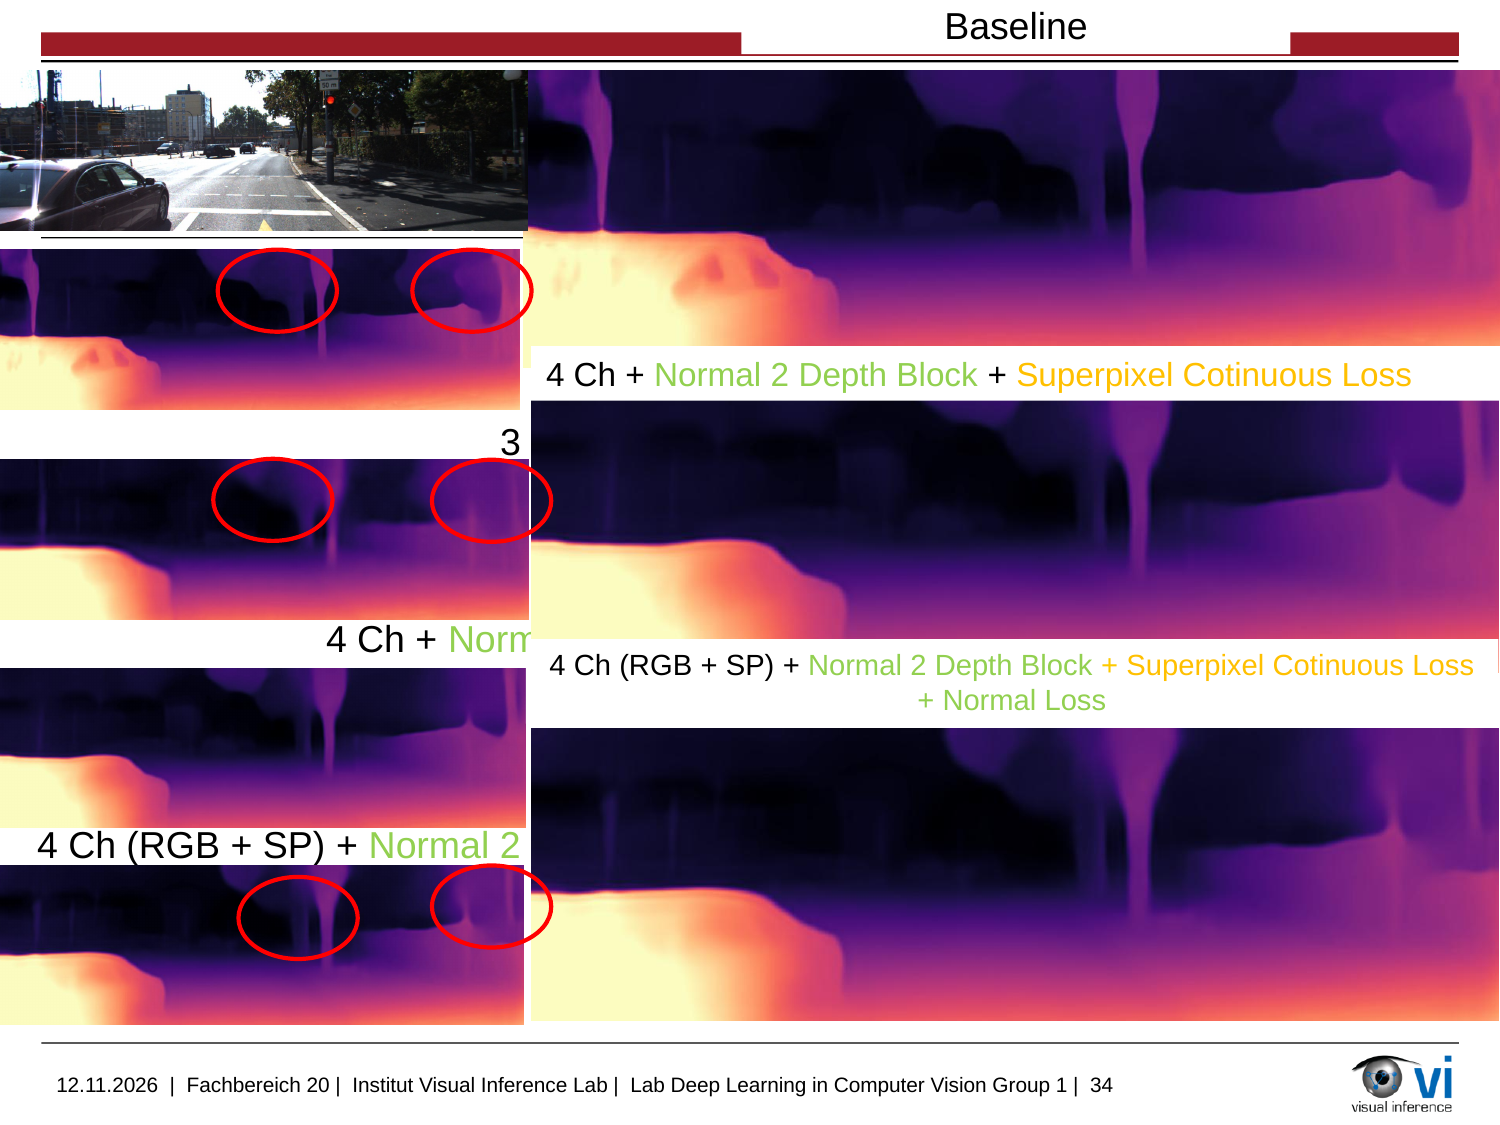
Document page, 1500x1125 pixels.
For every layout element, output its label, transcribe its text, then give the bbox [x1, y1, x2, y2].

picture [0, 459, 529, 620]
picture [0, 70, 1500, 368]
text_box Baseline [741, 0, 1291, 55]
picture [1351, 1055, 1500, 1112]
text_box 4 Ch + Normal 2 Depth Block + Superpixel Cotinuous Loss [311, 628, 526, 666]
picture [0, 865, 524, 1026]
picture [0, 667, 527, 828]
text_box 4 Ch + Normal 2 Depth Block + Superpixel Cotinuous Loss [531, 376, 1500, 381]
text_box 4 Ch (RGB + SP) + Normal 2 Depth Block + Superpixel Cotinuous Loss + Normal Loss [532, 679, 1499, 724]
picture [531, 380, 1499, 674]
picture [530, 728, 1500, 1021]
picture [0, 249, 520, 410]
text_box 4 Ch (RGB + SP) + Normal 2 Depth Block + Superpixel Cotinuous Loss + Normal Loss [22, 835, 525, 864]
text_box 3 Ch + Normal 2 Depth Block [485, 412, 526, 458]
